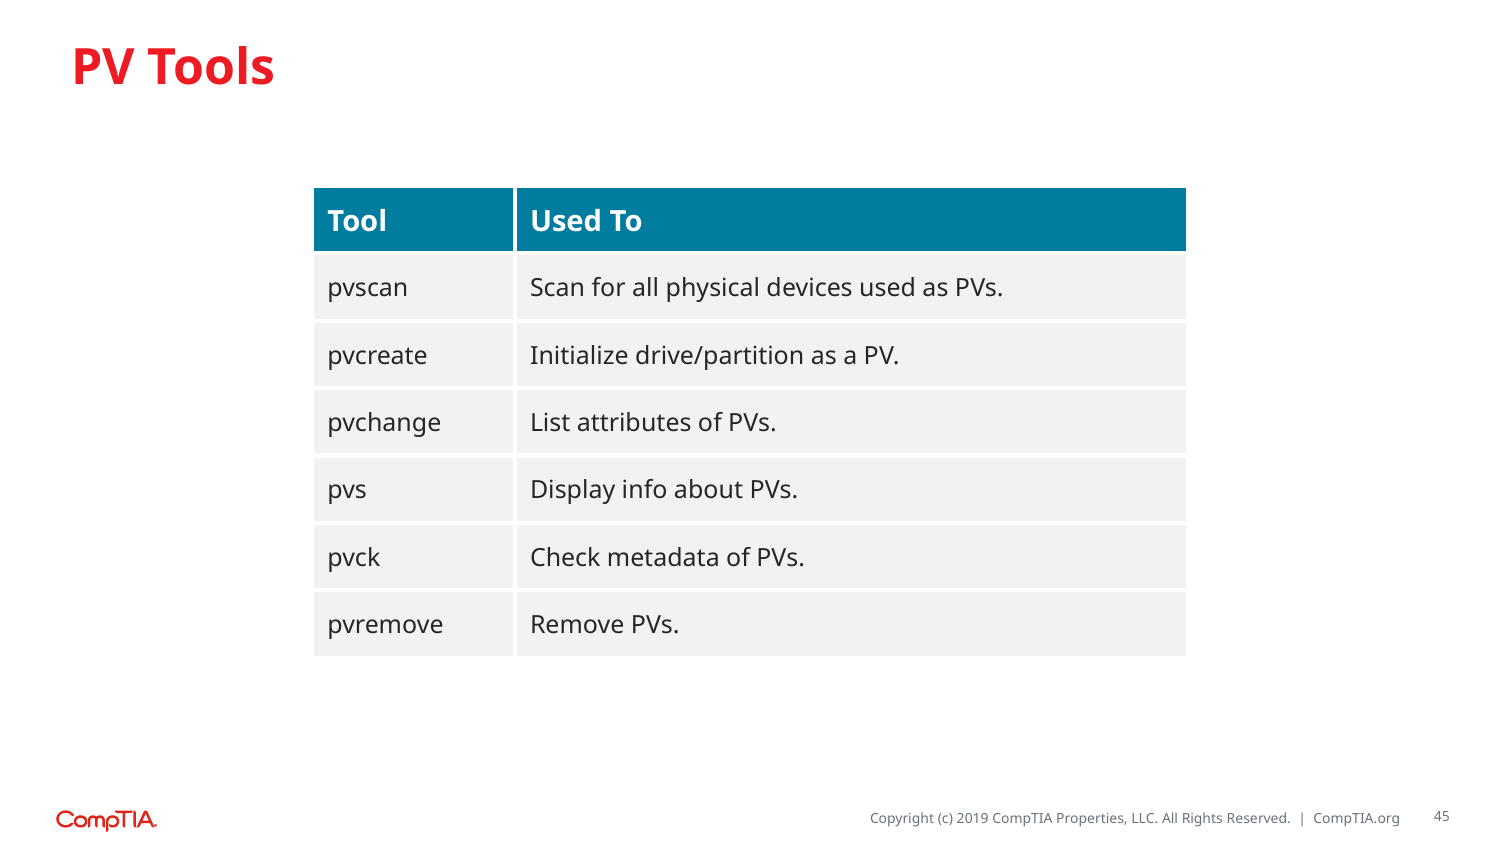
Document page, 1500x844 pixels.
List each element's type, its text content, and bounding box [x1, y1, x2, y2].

table_cell Remove PVs. [517, 592, 1186, 656]
table_cell pvs [314, 458, 513, 521]
table_cell Display info about PVs. [517, 458, 1186, 521]
table_header Tool [314, 188, 513, 251]
table_cell Scan for all physical devices used as PVs. [517, 255, 1186, 319]
slide_number 45 [1407, 800, 1450, 835]
table_header Used To [517, 188, 1186, 251]
table_cell pvcreate [314, 323, 513, 386]
title PV Tools [56, 12, 1444, 117]
table_cell pvck [314, 525, 513, 588]
table_cell pvscan [314, 255, 513, 319]
table_cell pvremove [314, 592, 513, 656]
table_cell List attributes of PVs. [517, 390, 1186, 453]
table_cell pvchange [314, 390, 513, 453]
table_cell Initialize drive/partition as a PV. [517, 323, 1186, 386]
table_cell Check metadata of PVs. [517, 525, 1186, 588]
